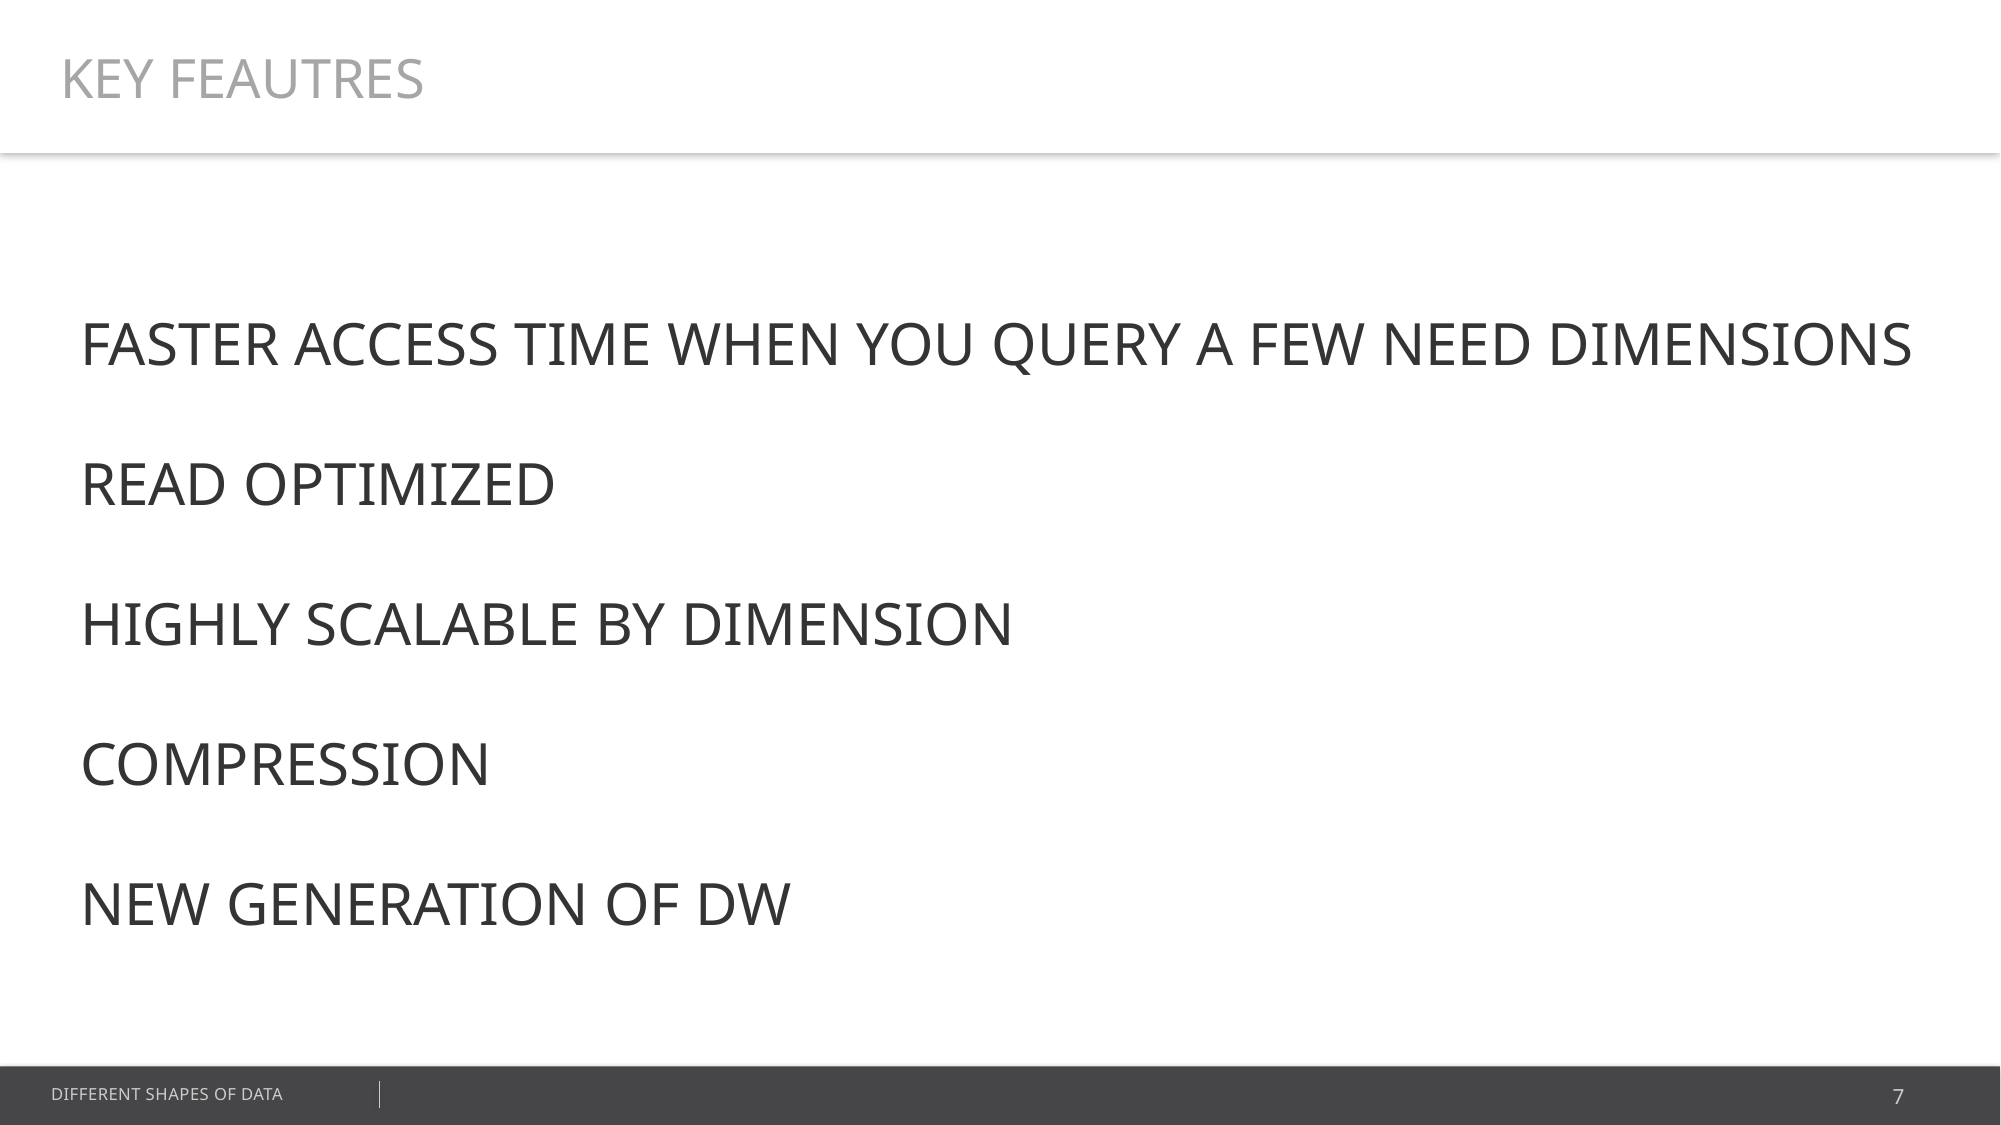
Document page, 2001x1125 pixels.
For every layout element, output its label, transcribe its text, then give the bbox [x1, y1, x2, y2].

text_box FASTER ACCESS TIME WHEN YOU QUERY A FEW NEED DIMENSIONS READ OPTIMIZED HIGHLY SCALABLE BY DIMENSION COMPRESSION NEW GENERATION OF DW [65, 229, 1930, 945]
list KEY FEAUTRES [0, 0, 2000, 153]
